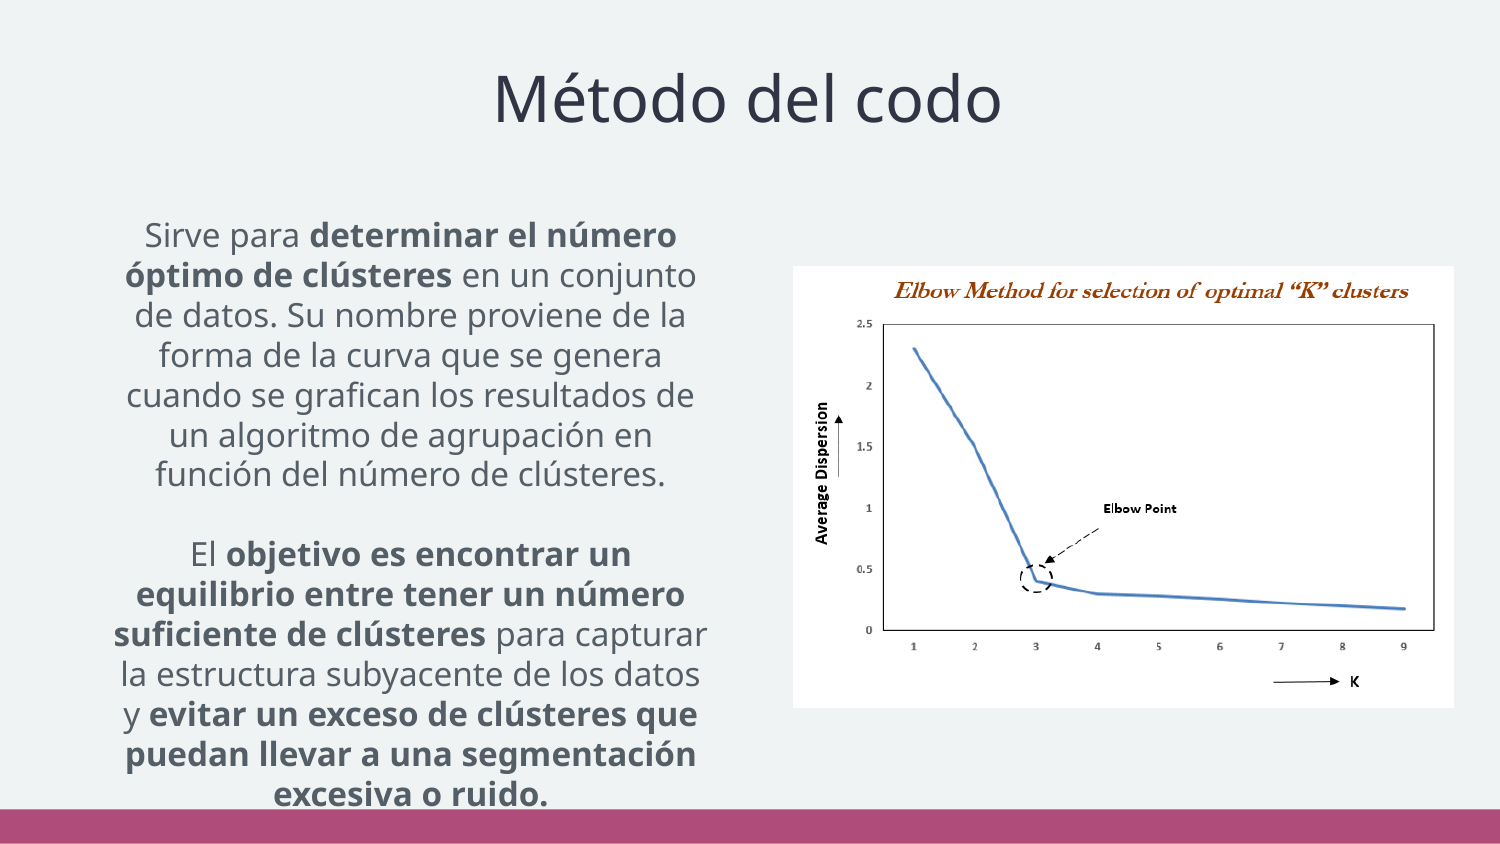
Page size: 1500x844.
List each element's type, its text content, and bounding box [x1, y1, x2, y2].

subtitle Sirve para determinar el número óptimo de clústeres en un conjunto de datos. Su nombre proviene de la forma de la curva que se genera cuando se grafican los resultados de un algoritmo de agrupación en función del número de clústeres. El objetivo es encontrar un equilibrio entre tener un número suficiente de clústeres para capturar la estructura subyacente de los datos y evitar un exceso de clústeres que puedan llevar a una segmentación excesiva o ruido. [94, 199, 728, 775]
title Método del codo [54, 42, 1443, 168]
picture [793, 266, 1454, 708]
